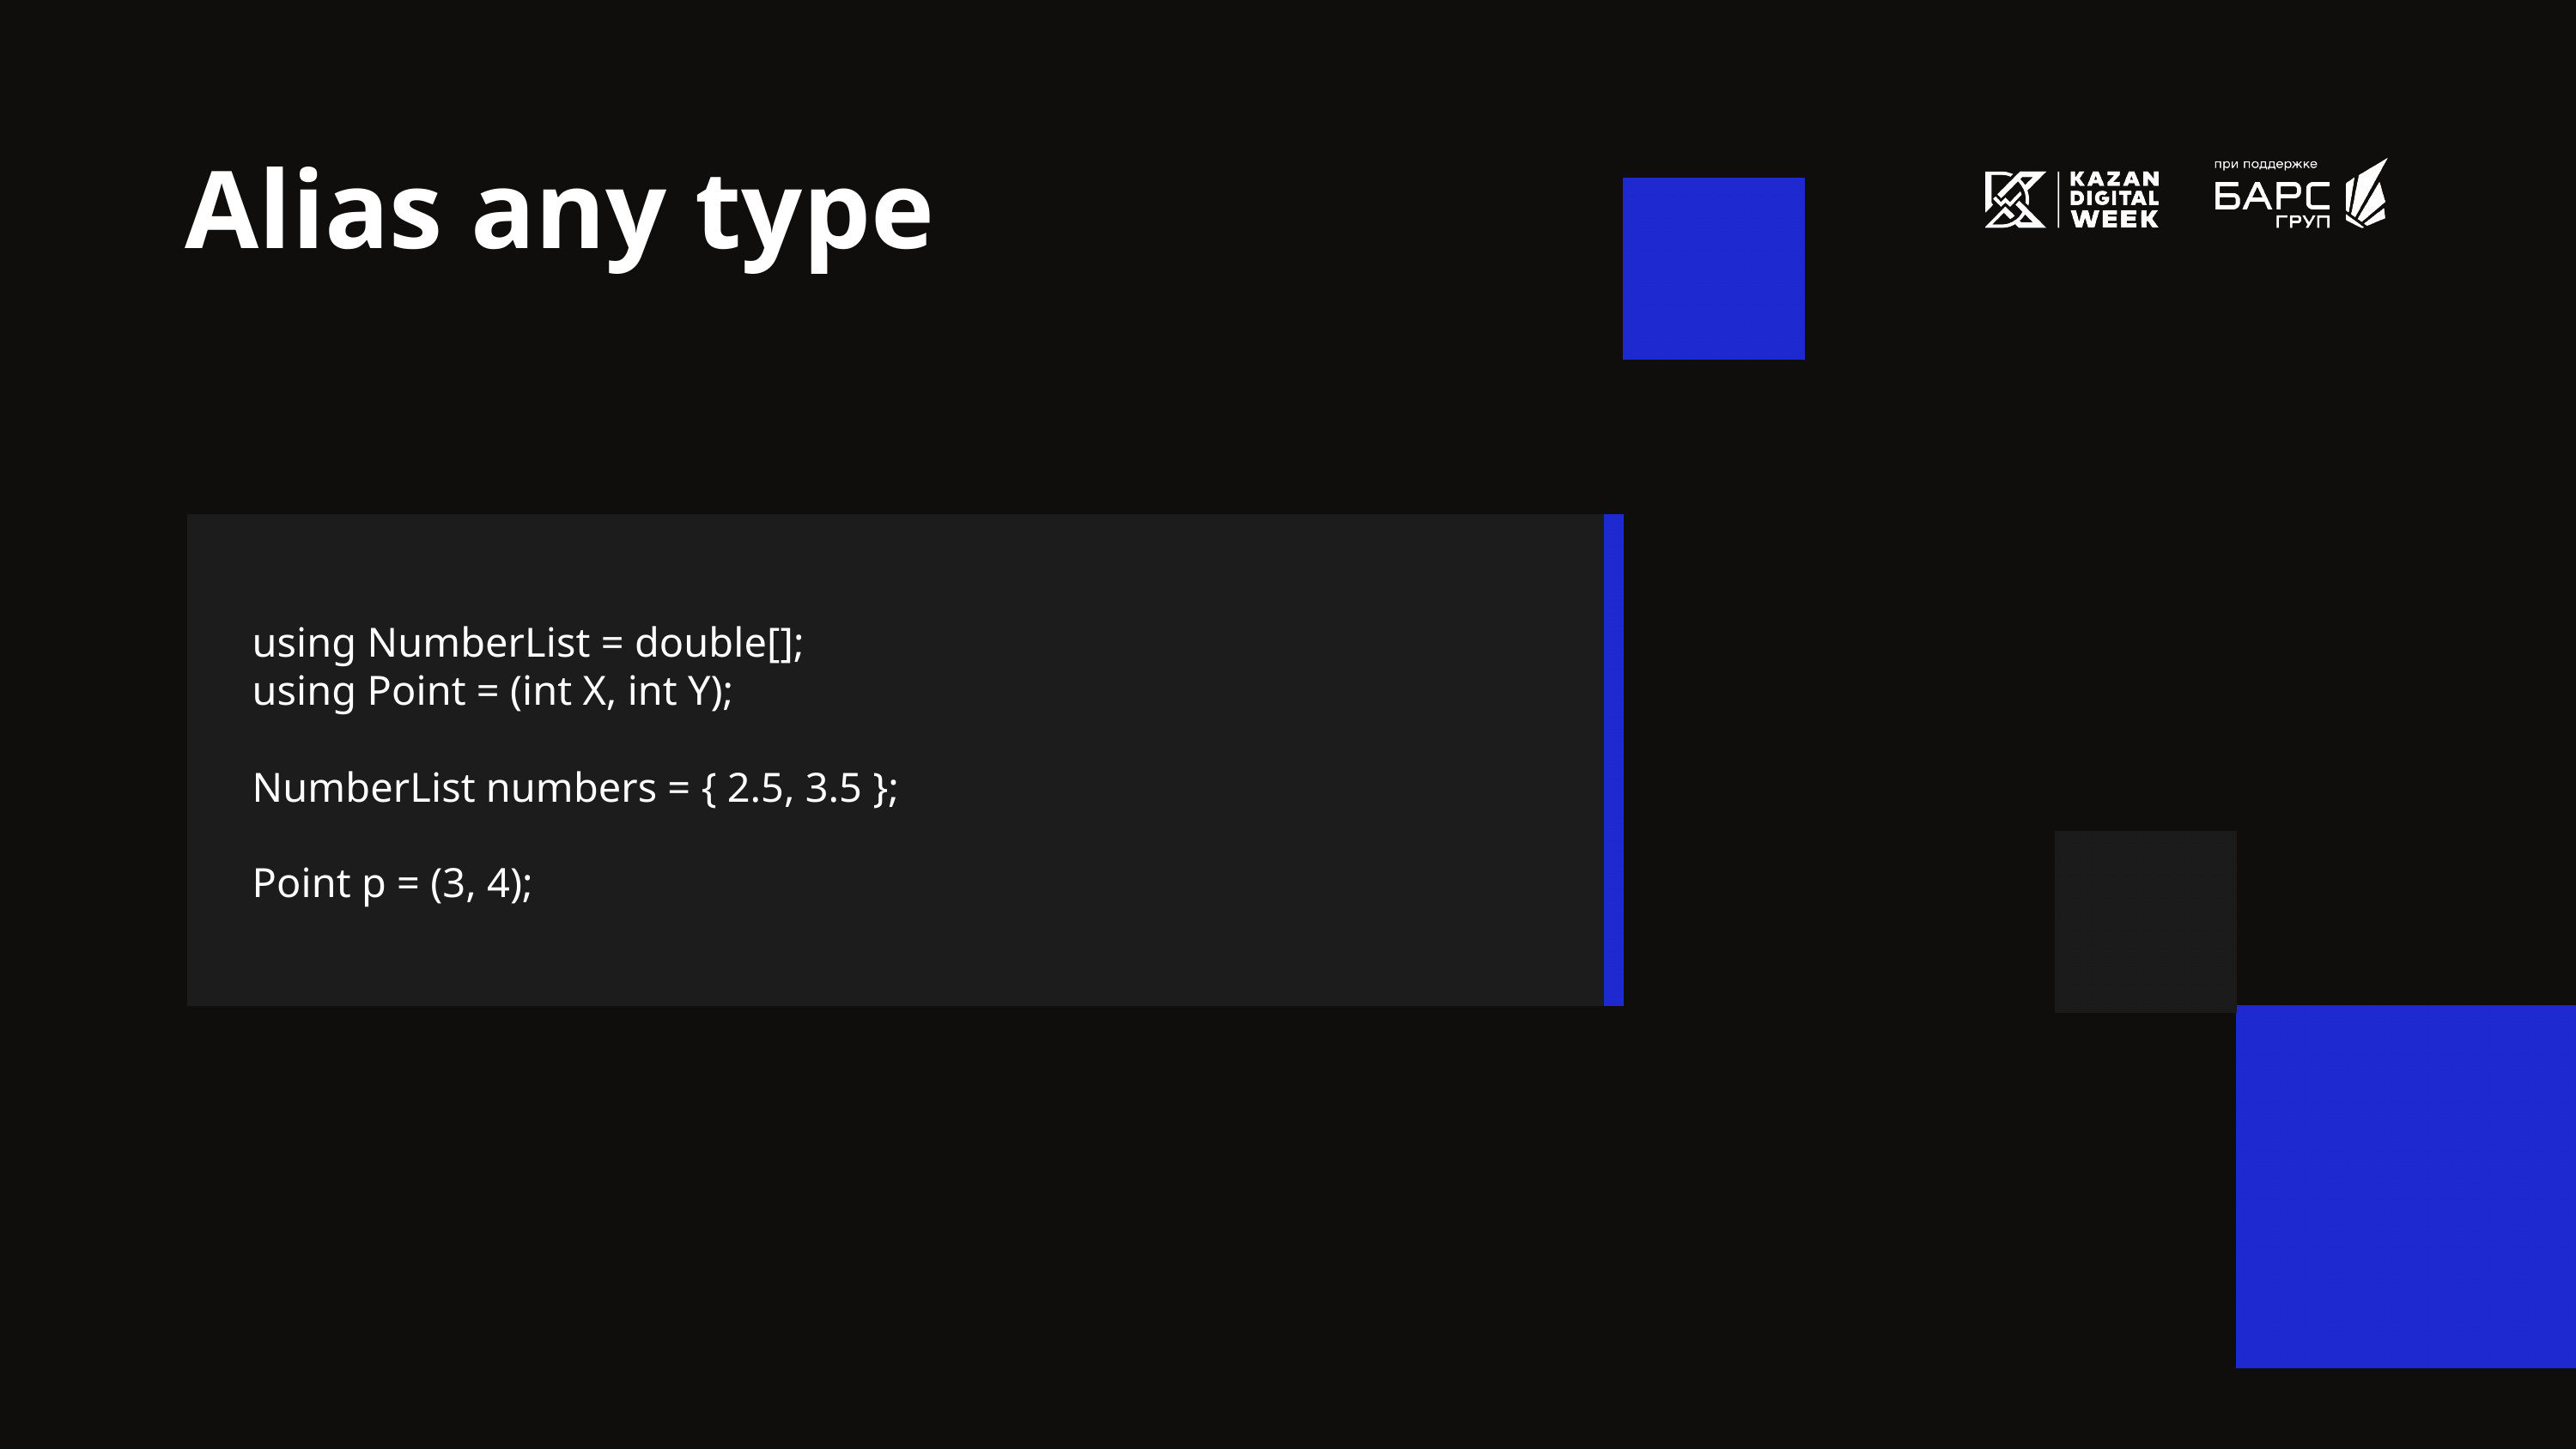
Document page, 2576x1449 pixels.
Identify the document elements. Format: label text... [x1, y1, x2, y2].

picture [187, 514, 1624, 1006]
picture [2055, 831, 2576, 1368]
text_box Alias any type [185, 147, 1139, 270]
picture [1623, 178, 1805, 360]
picture [1985, 157, 2389, 228]
